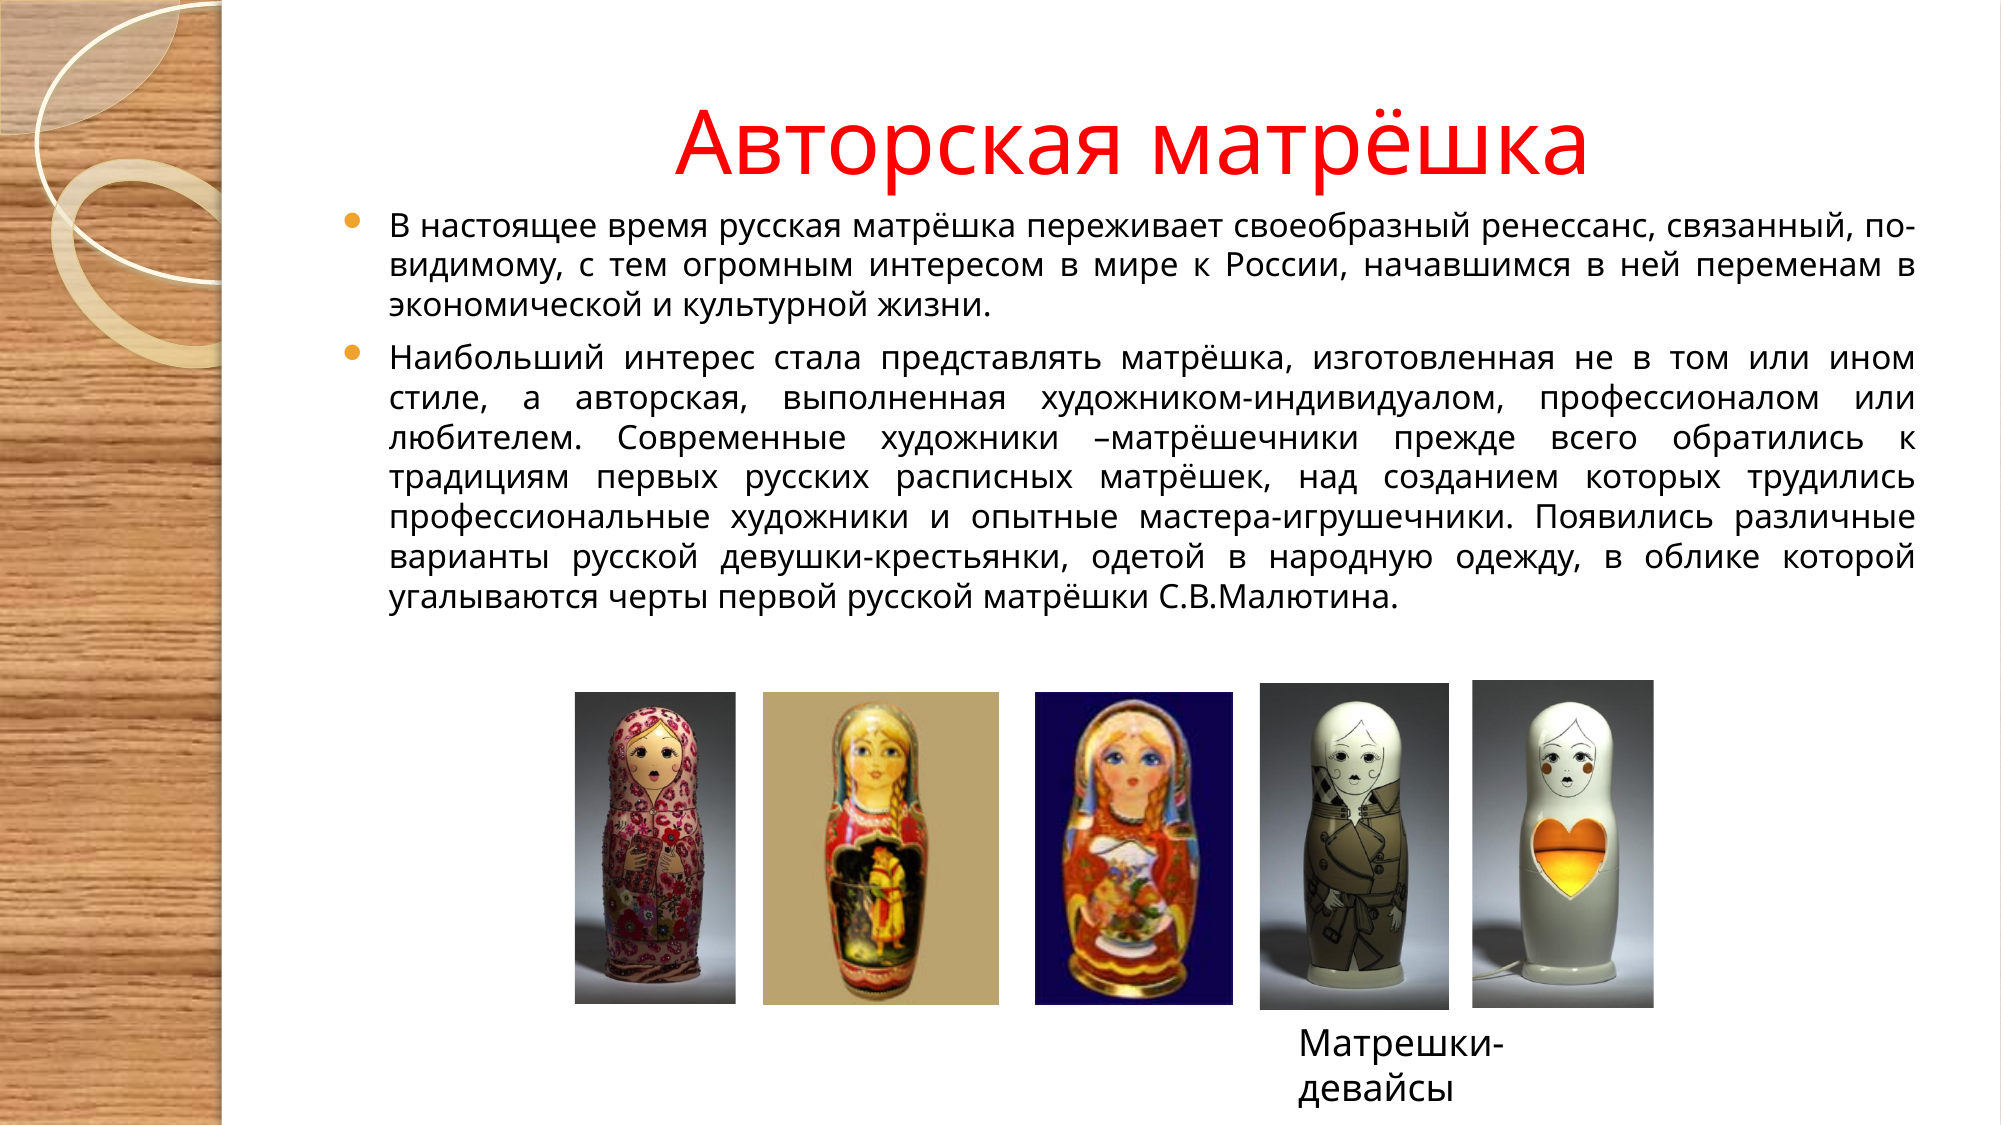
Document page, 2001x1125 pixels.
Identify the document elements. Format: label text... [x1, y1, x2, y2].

picture [1472, 680, 1654, 1008]
picture [42, 13, 216, 200]
picture [74, 238, 216, 346]
picture [1259, 683, 1449, 1010]
title Авторская матрёшка [313, 45, 1954, 233]
picture [75, 181, 216, 280]
picture [763, 692, 999, 1005]
picture [574, 692, 736, 1004]
picture [1035, 692, 1233, 1005]
picture [181, 0, 219, 4]
picture [0, 134, 221, 1125]
list В настоящее время русская матрёшка переживает своеобразный ренессанс, связанный, по-видимому, с тем огромным интересом в мире к России, начавшимся в ней переменам в экономической и культурной жизни. Наибольший интерес стала представлять матрёшка, изготовленная не в том или ином стиле, а авторская, выполненная художником-индивидуалом, профессионалом или любителем. Современные художники –матрёшечники прежде всего обратились к традициям первых русских расписных матрёшек, над созданием которых трудились профессиональные художники и опытные мастера-игрушечники. Появились различные варианты русской девушки-крестьянки, одетой в народную одежду, в облике которой угалываются черты первой русской матрёшки С.В.Малютина. [313, 196, 1934, 646]
text_box Матрешки-девайсы [1283, 1011, 1637, 1117]
